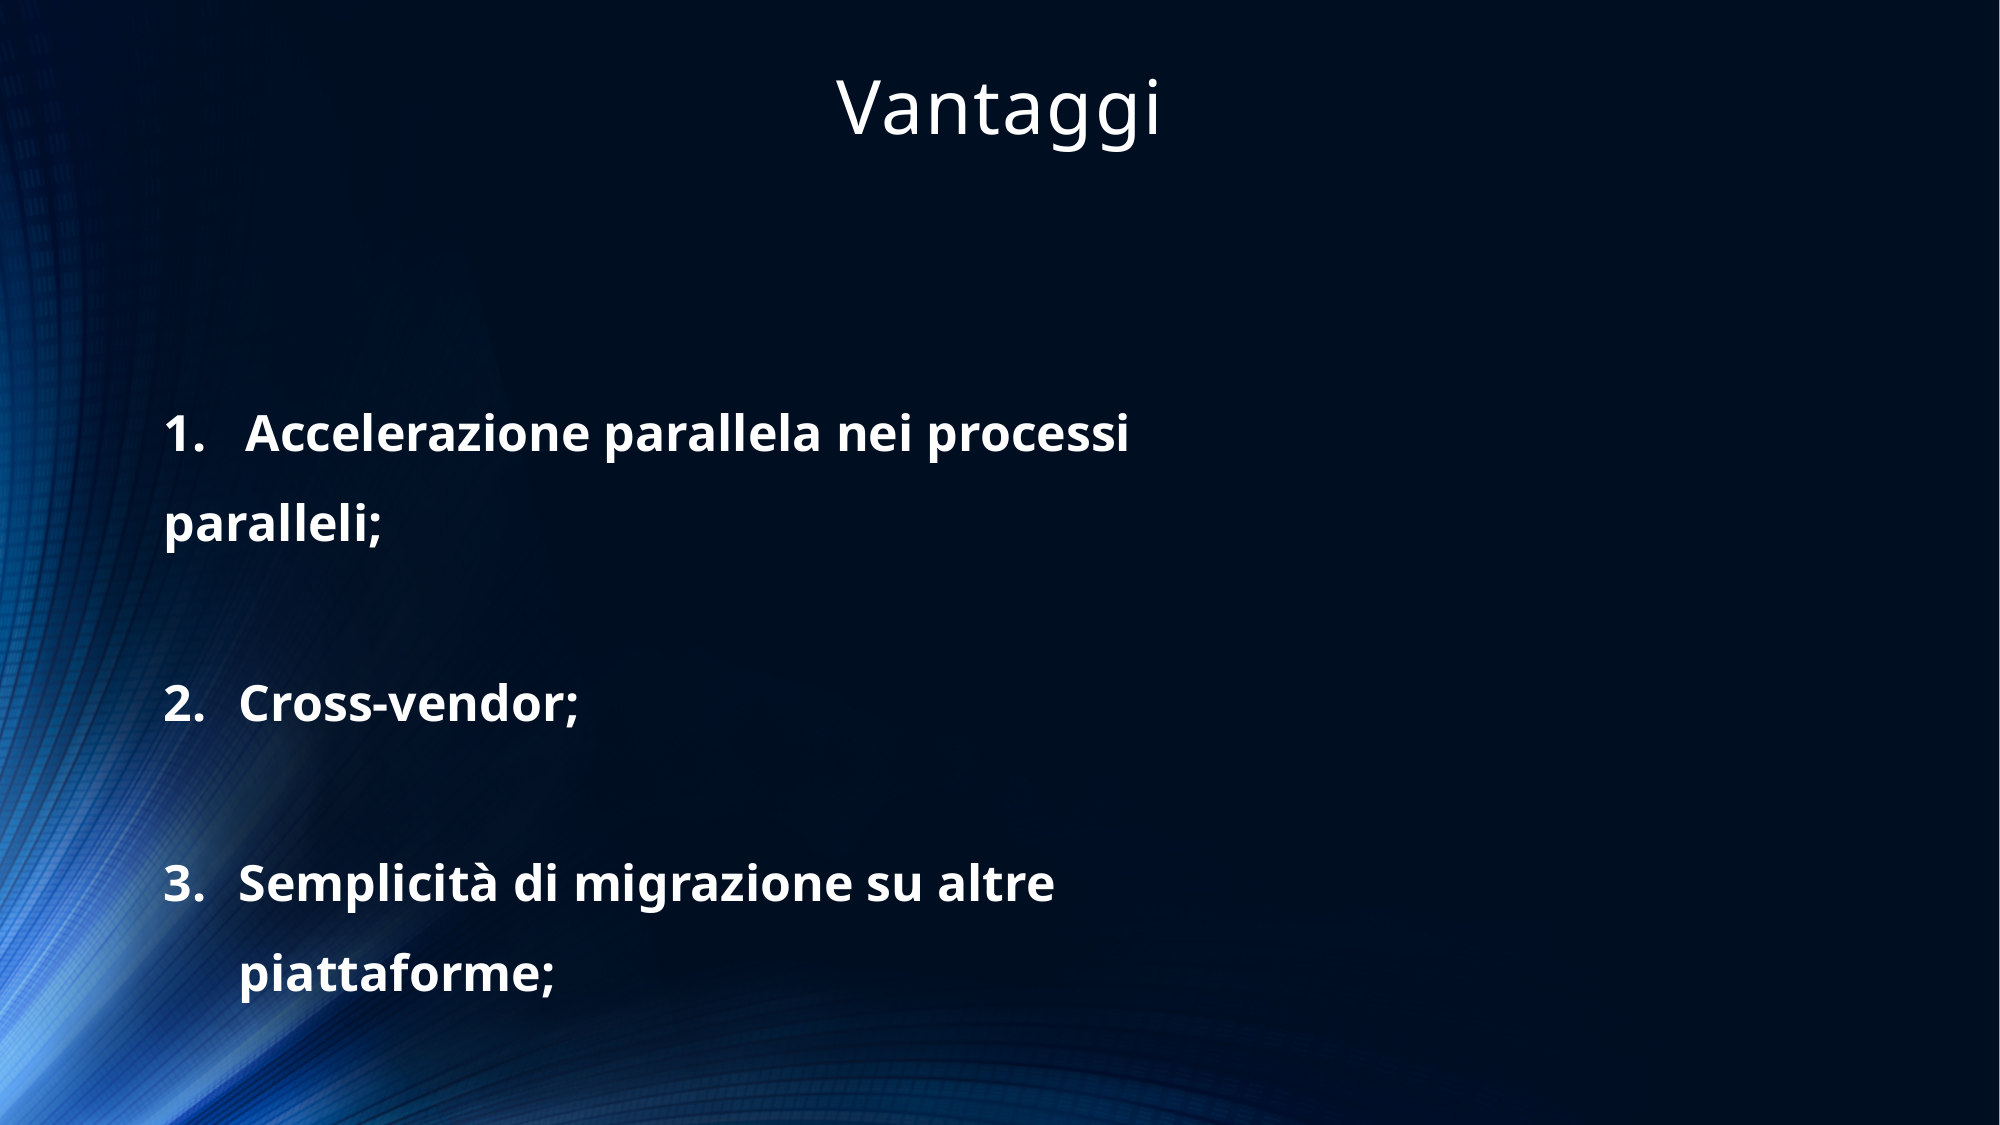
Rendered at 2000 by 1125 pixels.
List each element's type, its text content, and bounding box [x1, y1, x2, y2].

text_box Vantaggi [249, 62, 1750, 161]
picture [0, 0, 2000, 1125]
text_box 1. Accelerazione parallela nei processi paralleli; Cross-vendor; Semplicità di migrazione su altre piattaforme; [149, 364, 1289, 1009]
